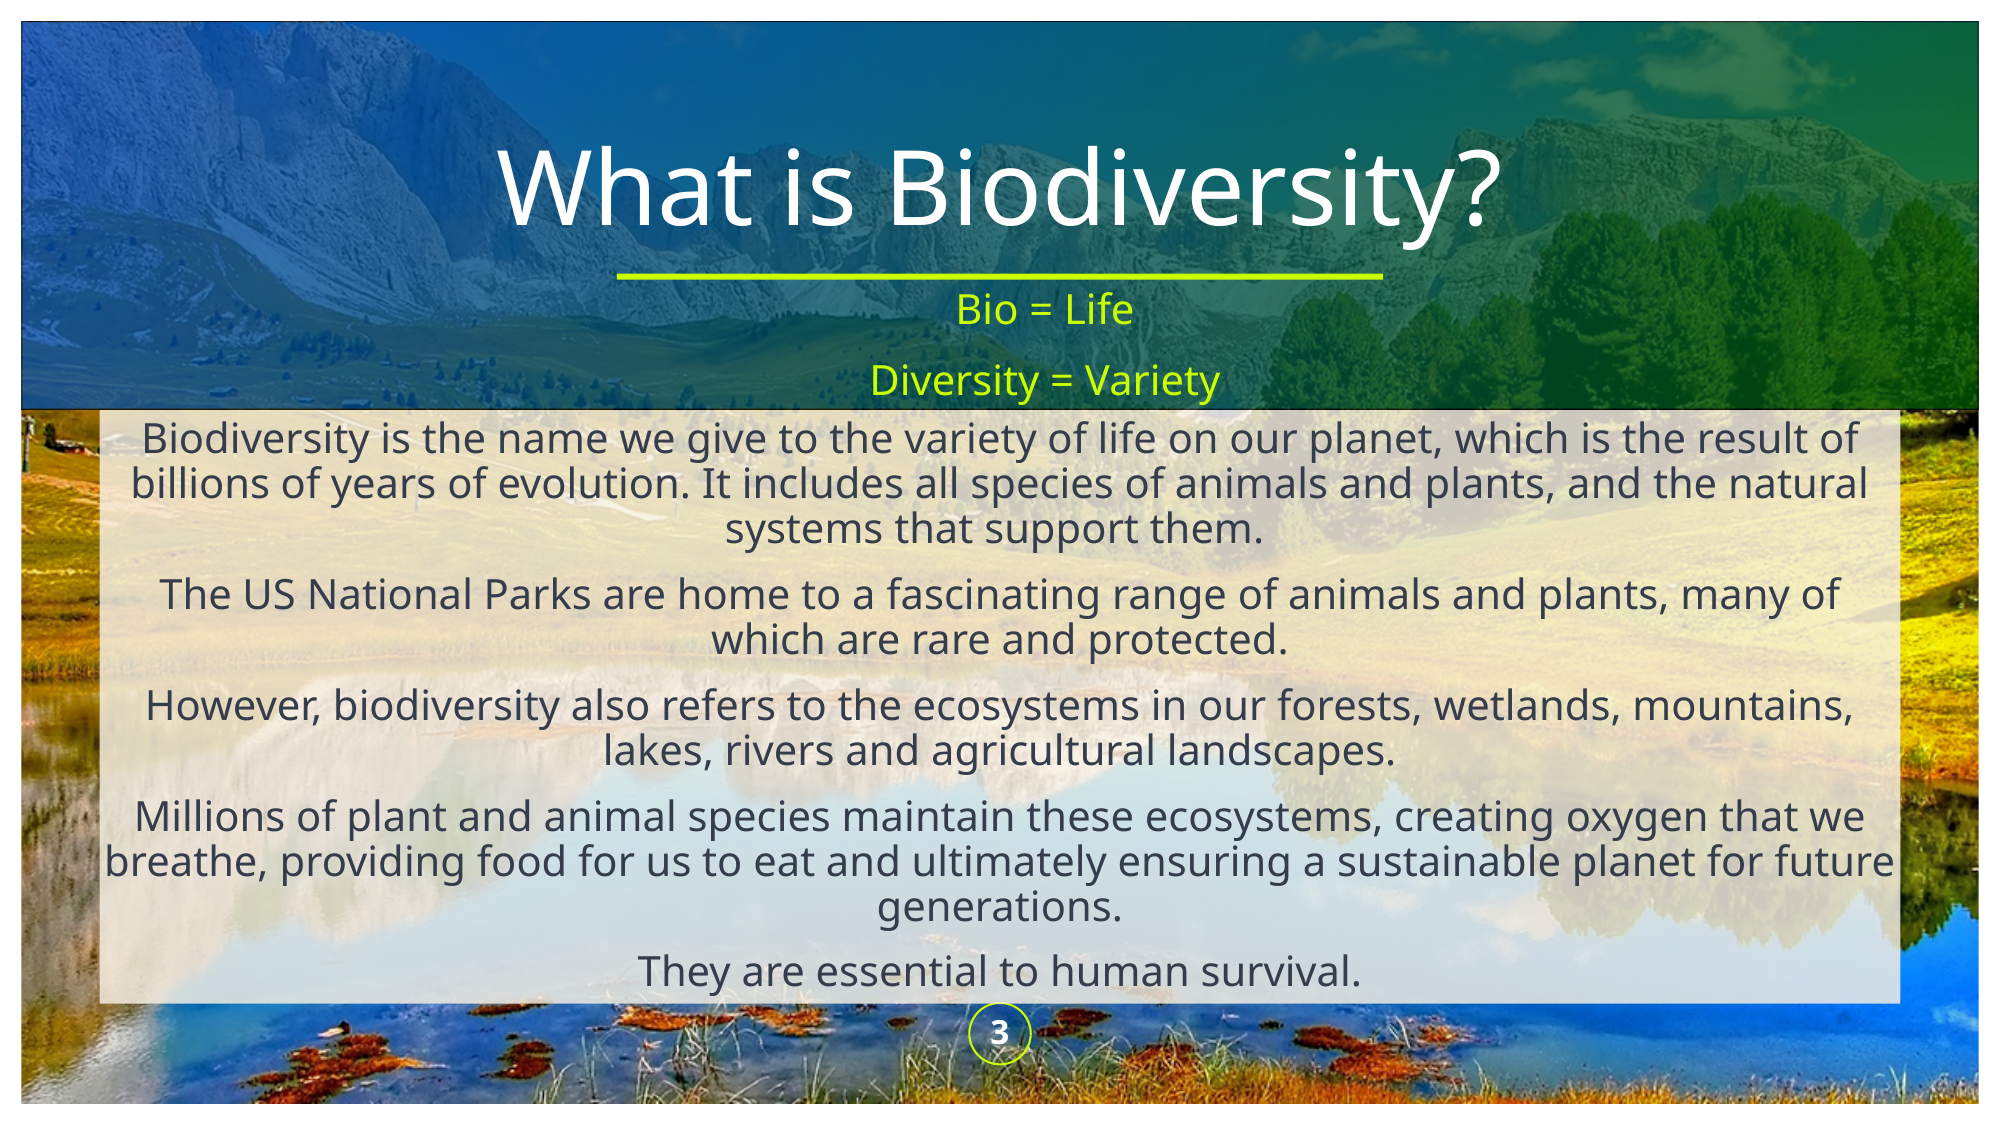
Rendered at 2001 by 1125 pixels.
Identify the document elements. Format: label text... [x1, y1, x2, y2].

text_box Bio = Life Diversity = Variety [452, 275, 1638, 386]
slide_number 3 [954, 1003, 1045, 1064]
picture [21, 21, 1979, 1104]
list Biodiversity is the name we give to the variety of life on our planet, which is the result of billions of years of evolution. It includes all species of animals and plants, and the natural systems that support them. The US National Parks are home to a fascinating range of animals and plants, many of which are rare and protected. However, biodiversity also refers to the ecosystems in our forests, wetlands, mountains, lakes, rivers and agricultural landscapes. Millions of plant and animal species maintain these ecosystems, creating oxygen that we breathe, providing food for us to eat and ultimately ensuring a sustainable planet for future generations. They are essential to human survival. [99, 410, 1901, 1004]
title What is Biodiversity? [137, 83, 1863, 301]
